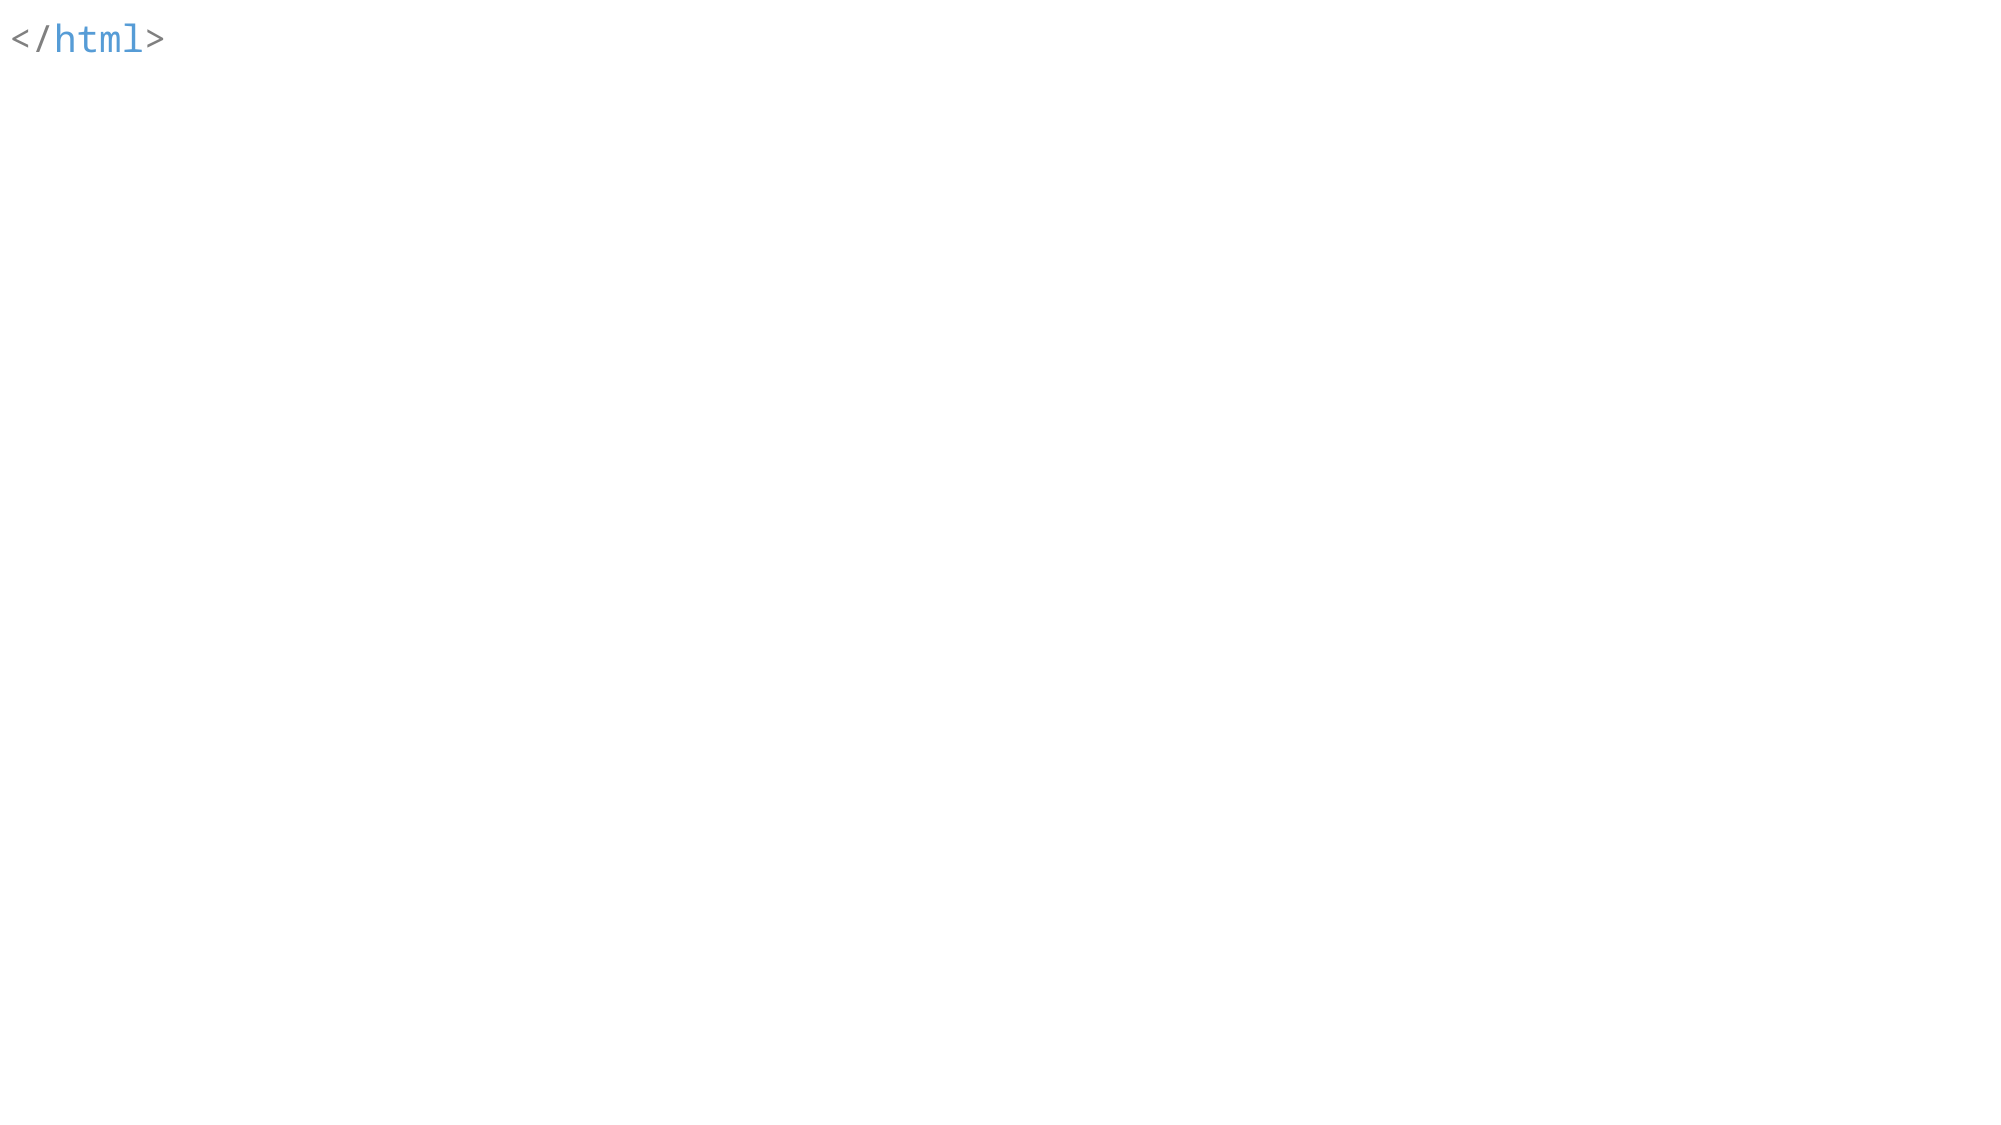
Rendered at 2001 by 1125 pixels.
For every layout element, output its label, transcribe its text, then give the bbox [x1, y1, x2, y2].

text_box </html> [0, 7, 182, 68]
